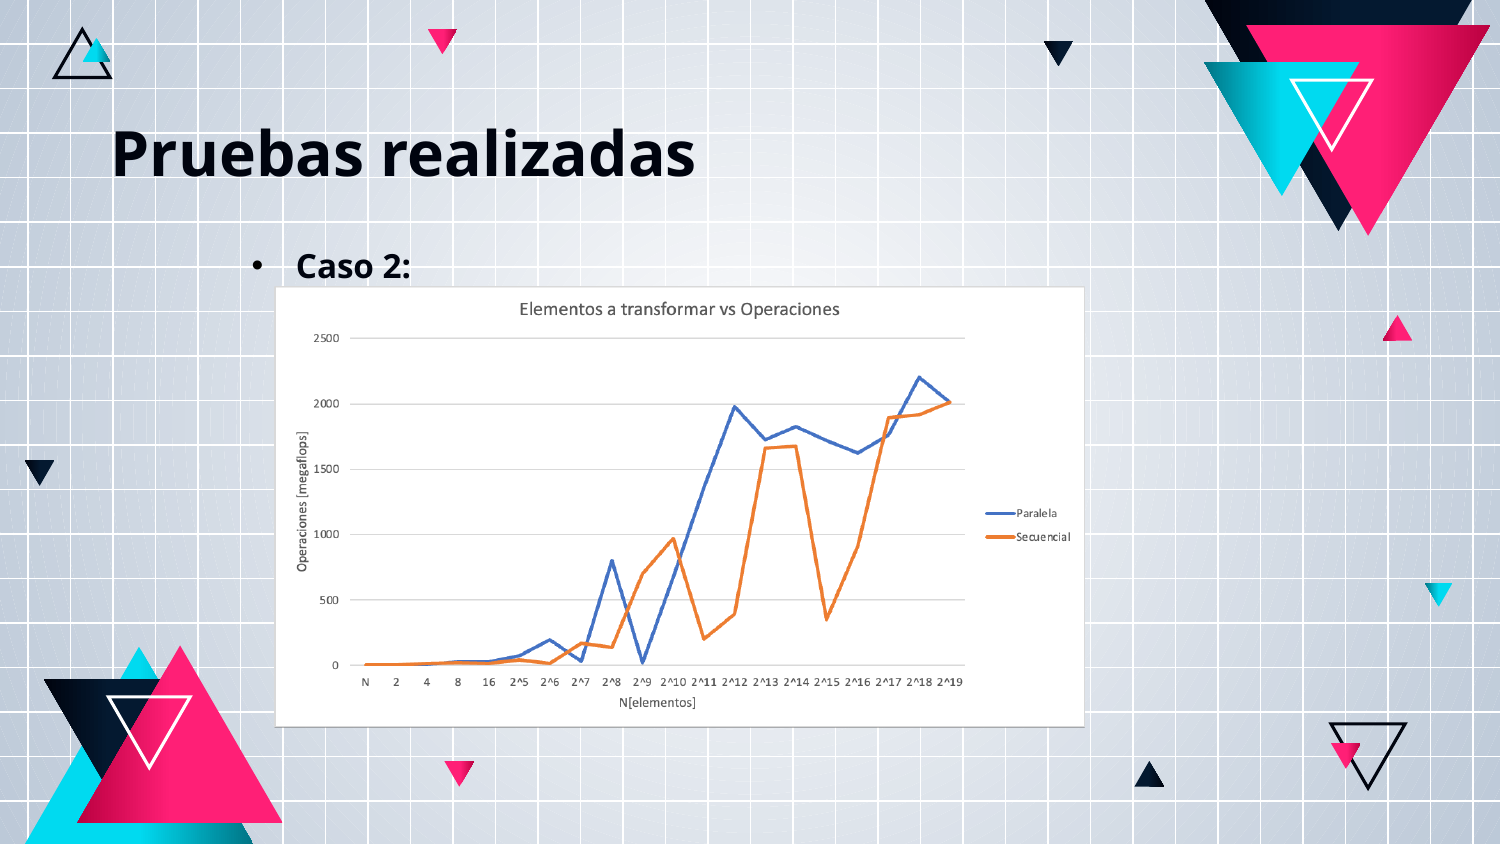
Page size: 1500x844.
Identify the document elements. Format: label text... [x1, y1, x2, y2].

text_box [24, 645, 284, 844]
title Pruebas realizadas [95, 98, 1198, 193]
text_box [1203, 0, 1491, 237]
picture [274, 285, 1086, 729]
text_box Caso 2: [95, 197, 1334, 293]
